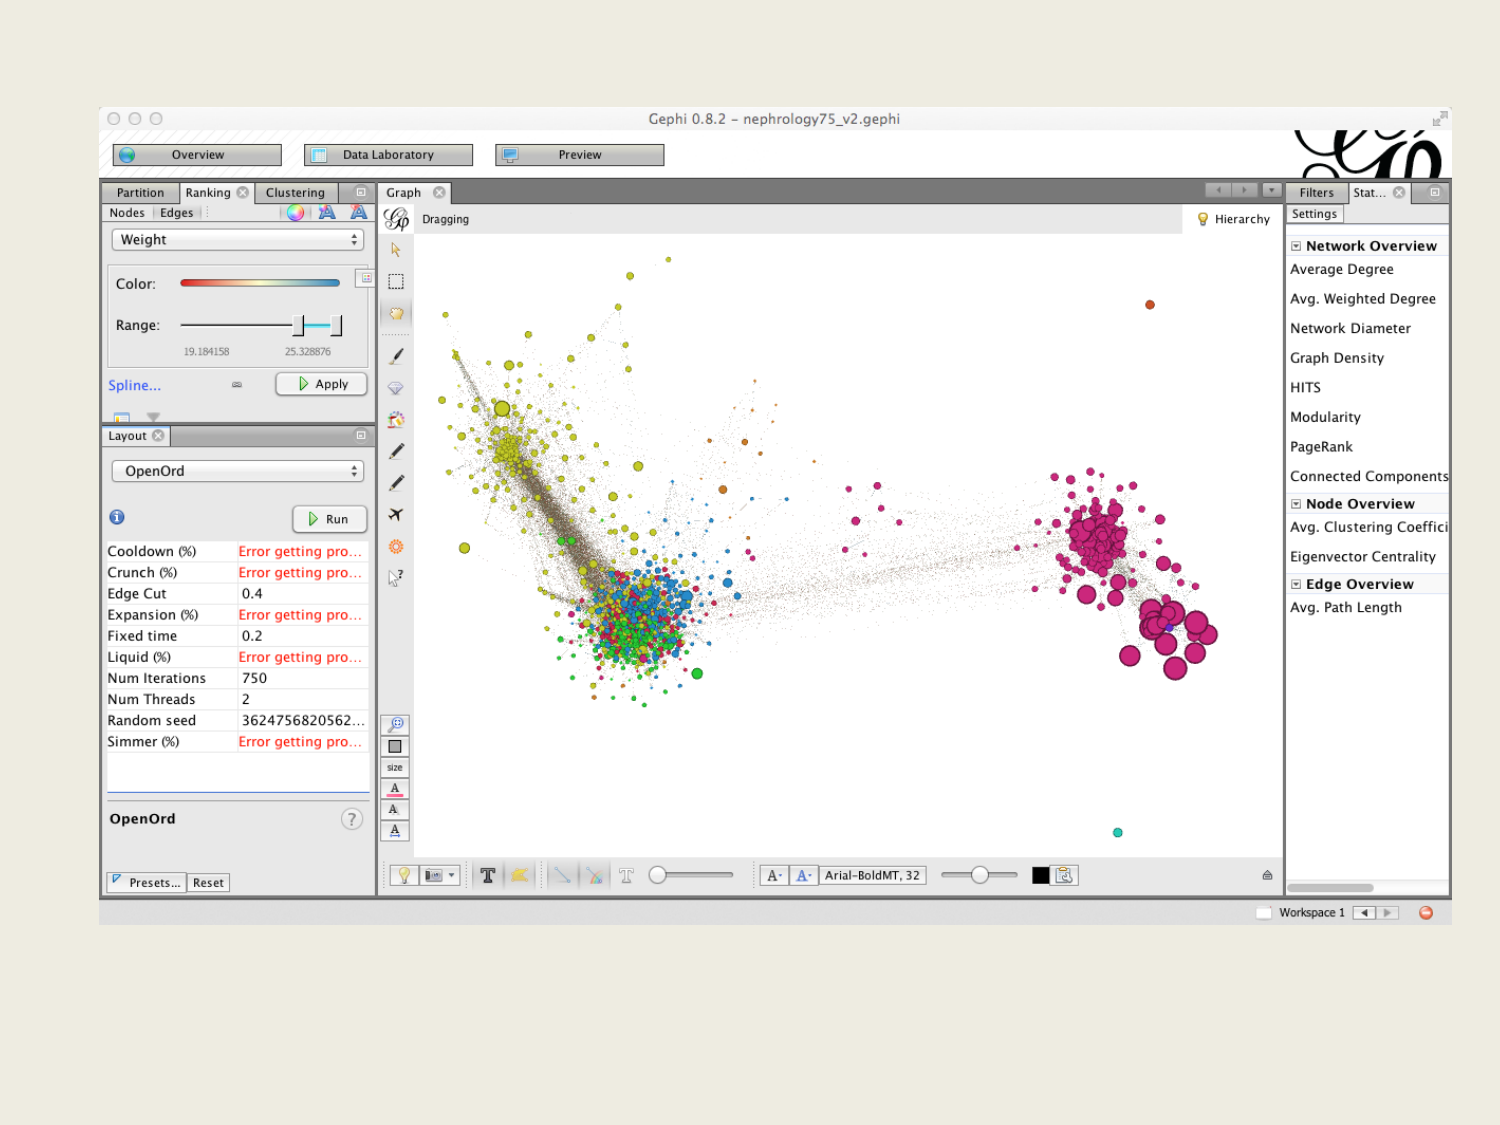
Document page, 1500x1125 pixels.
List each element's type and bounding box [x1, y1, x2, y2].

picture [99, 107, 1452, 926]
